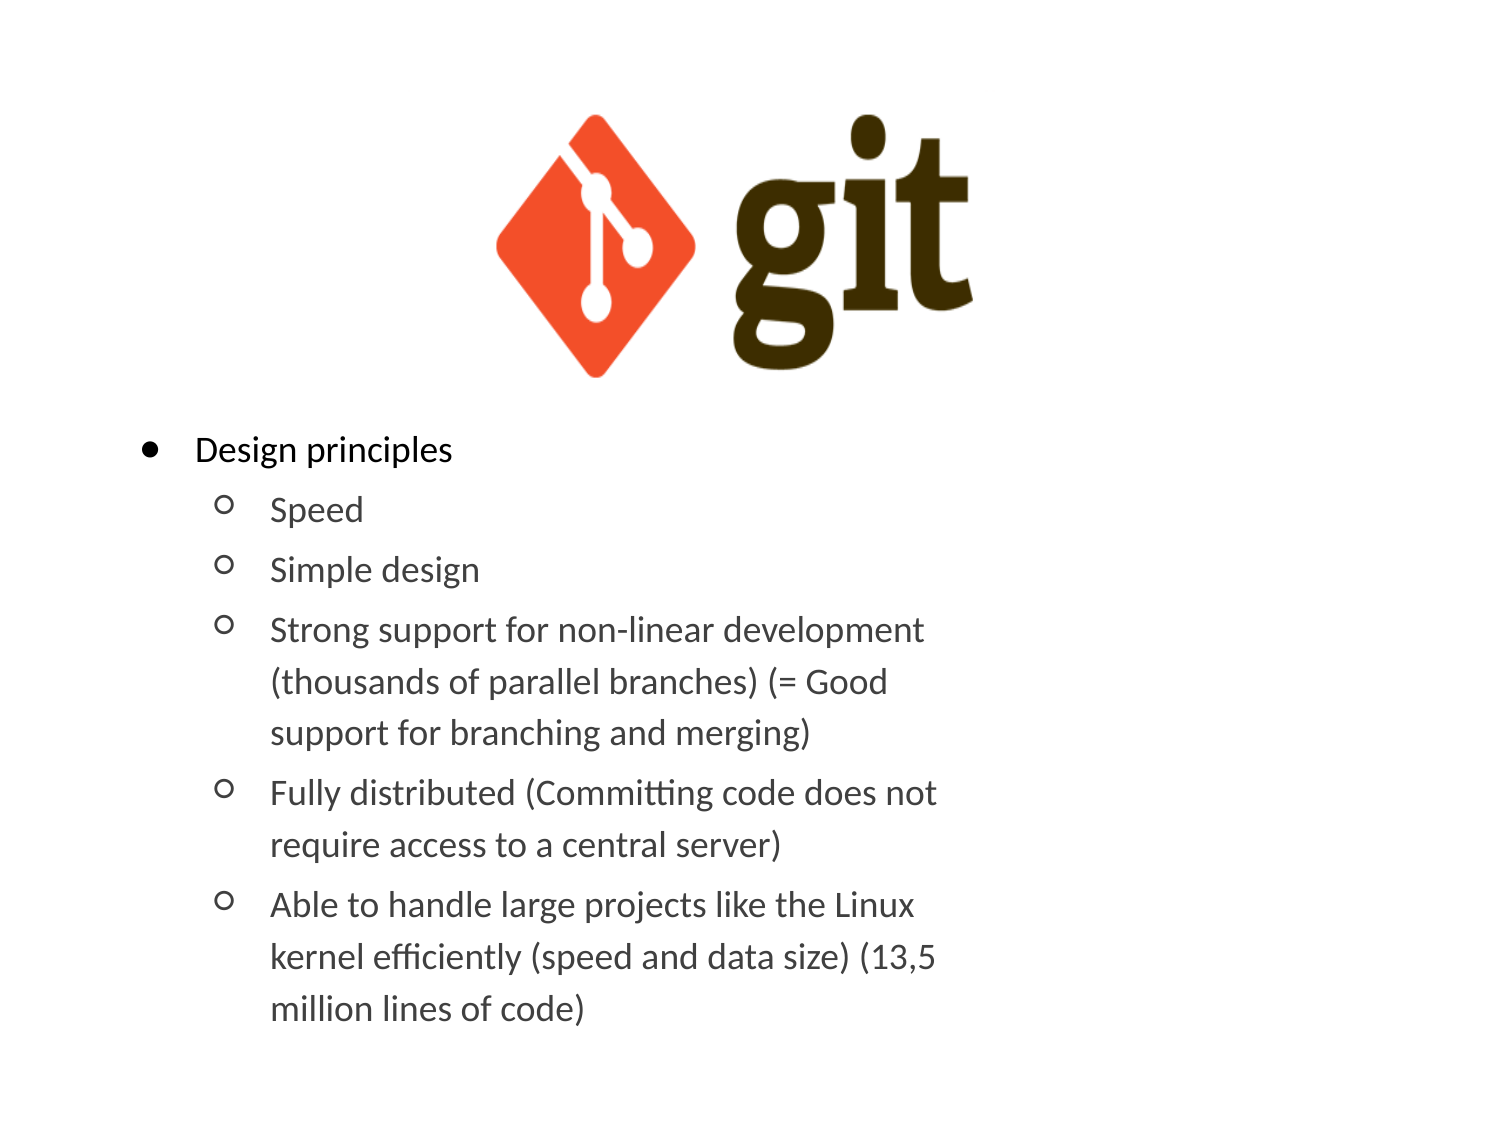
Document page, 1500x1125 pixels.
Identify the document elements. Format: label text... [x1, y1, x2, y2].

text_box Design principles Speed Simple design Strong support for non-linear development (thousands of parallel branches) (= Good support for branching and merging) Fully distributed (Committing code does not require access to a central server) Able to handle large projects like the Linux kernel efficiently (speed and data size) (13,5 million lines of code) [105, 402, 1007, 1044]
picture [405, 90, 1095, 404]
